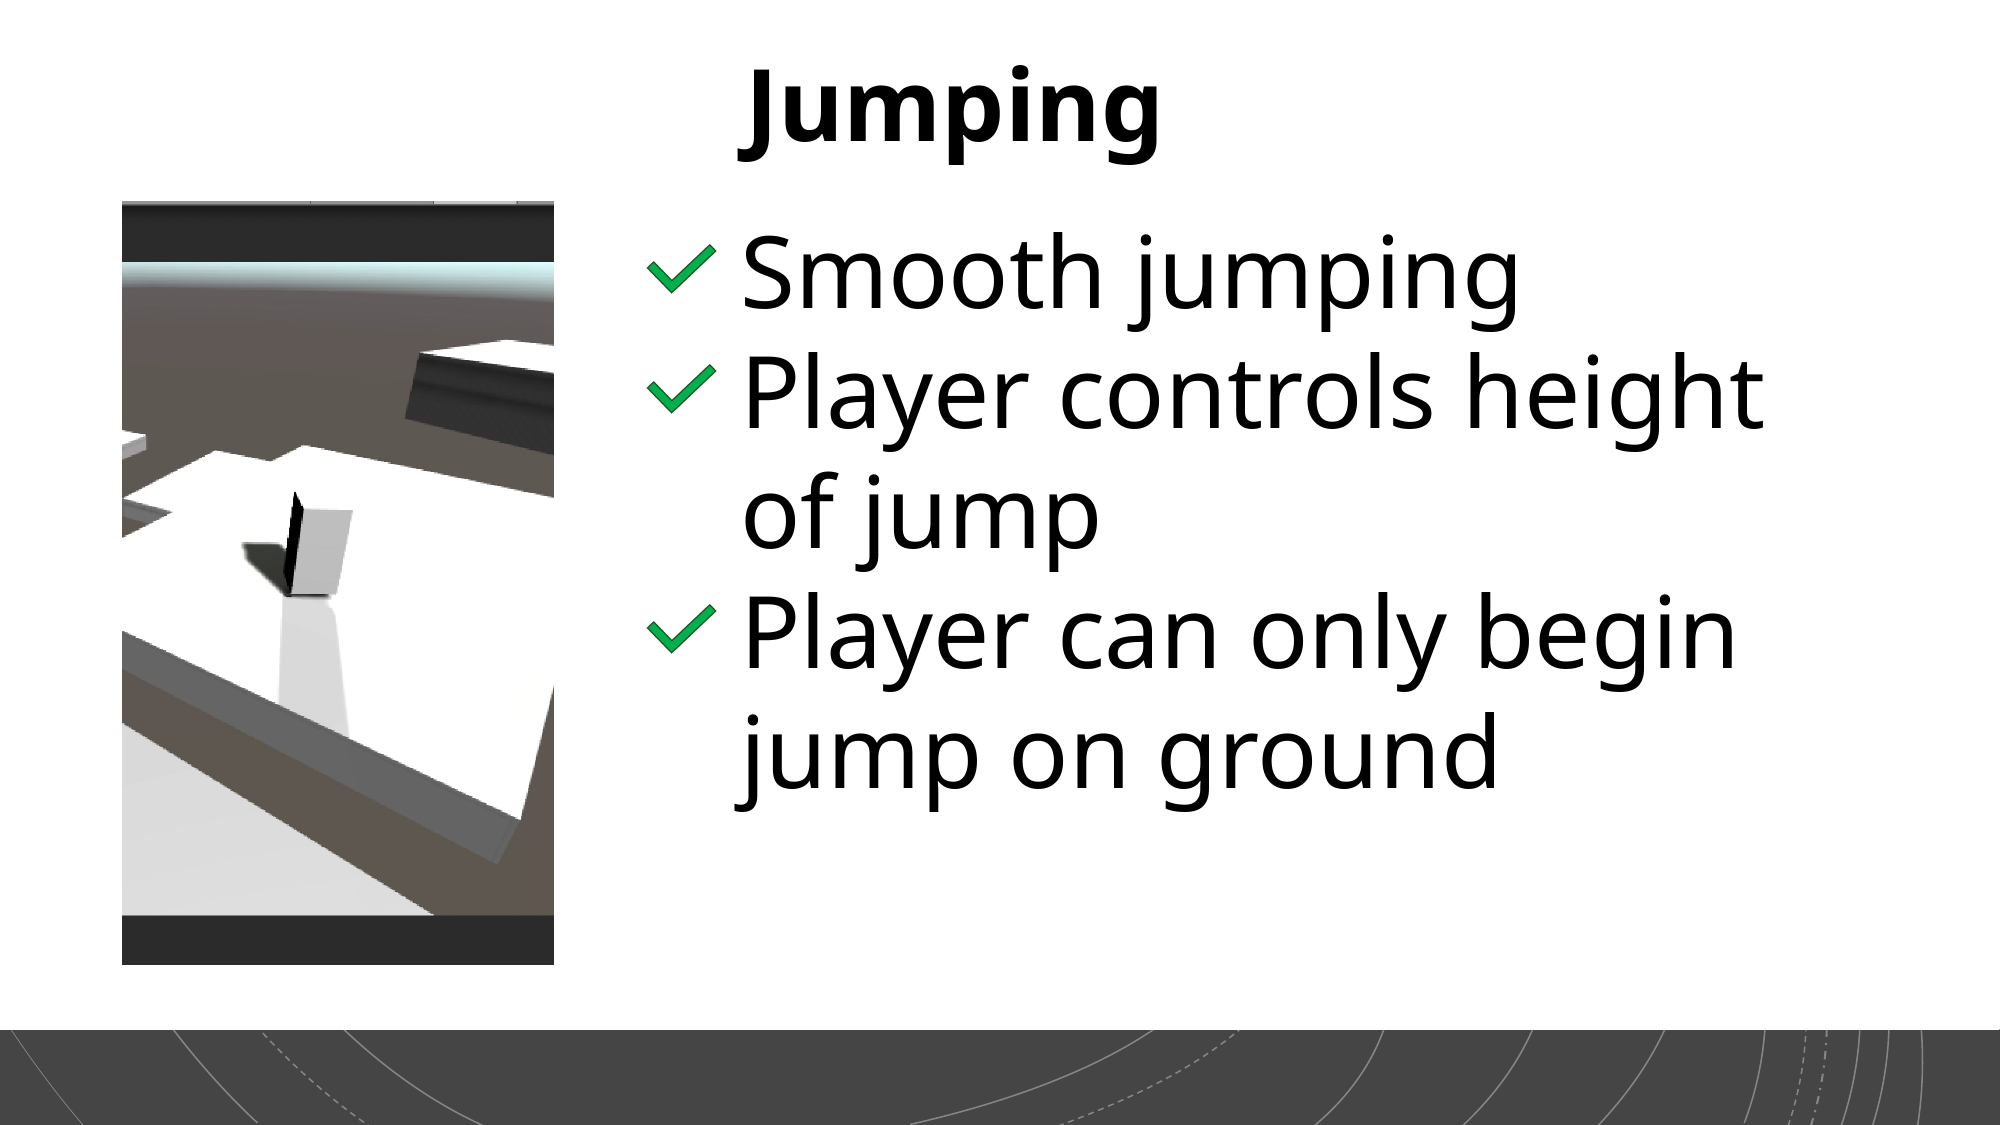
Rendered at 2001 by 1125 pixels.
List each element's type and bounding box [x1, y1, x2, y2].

text_box [0, 0, 2000, 1125]
text_box [121, 200, 555, 966]
